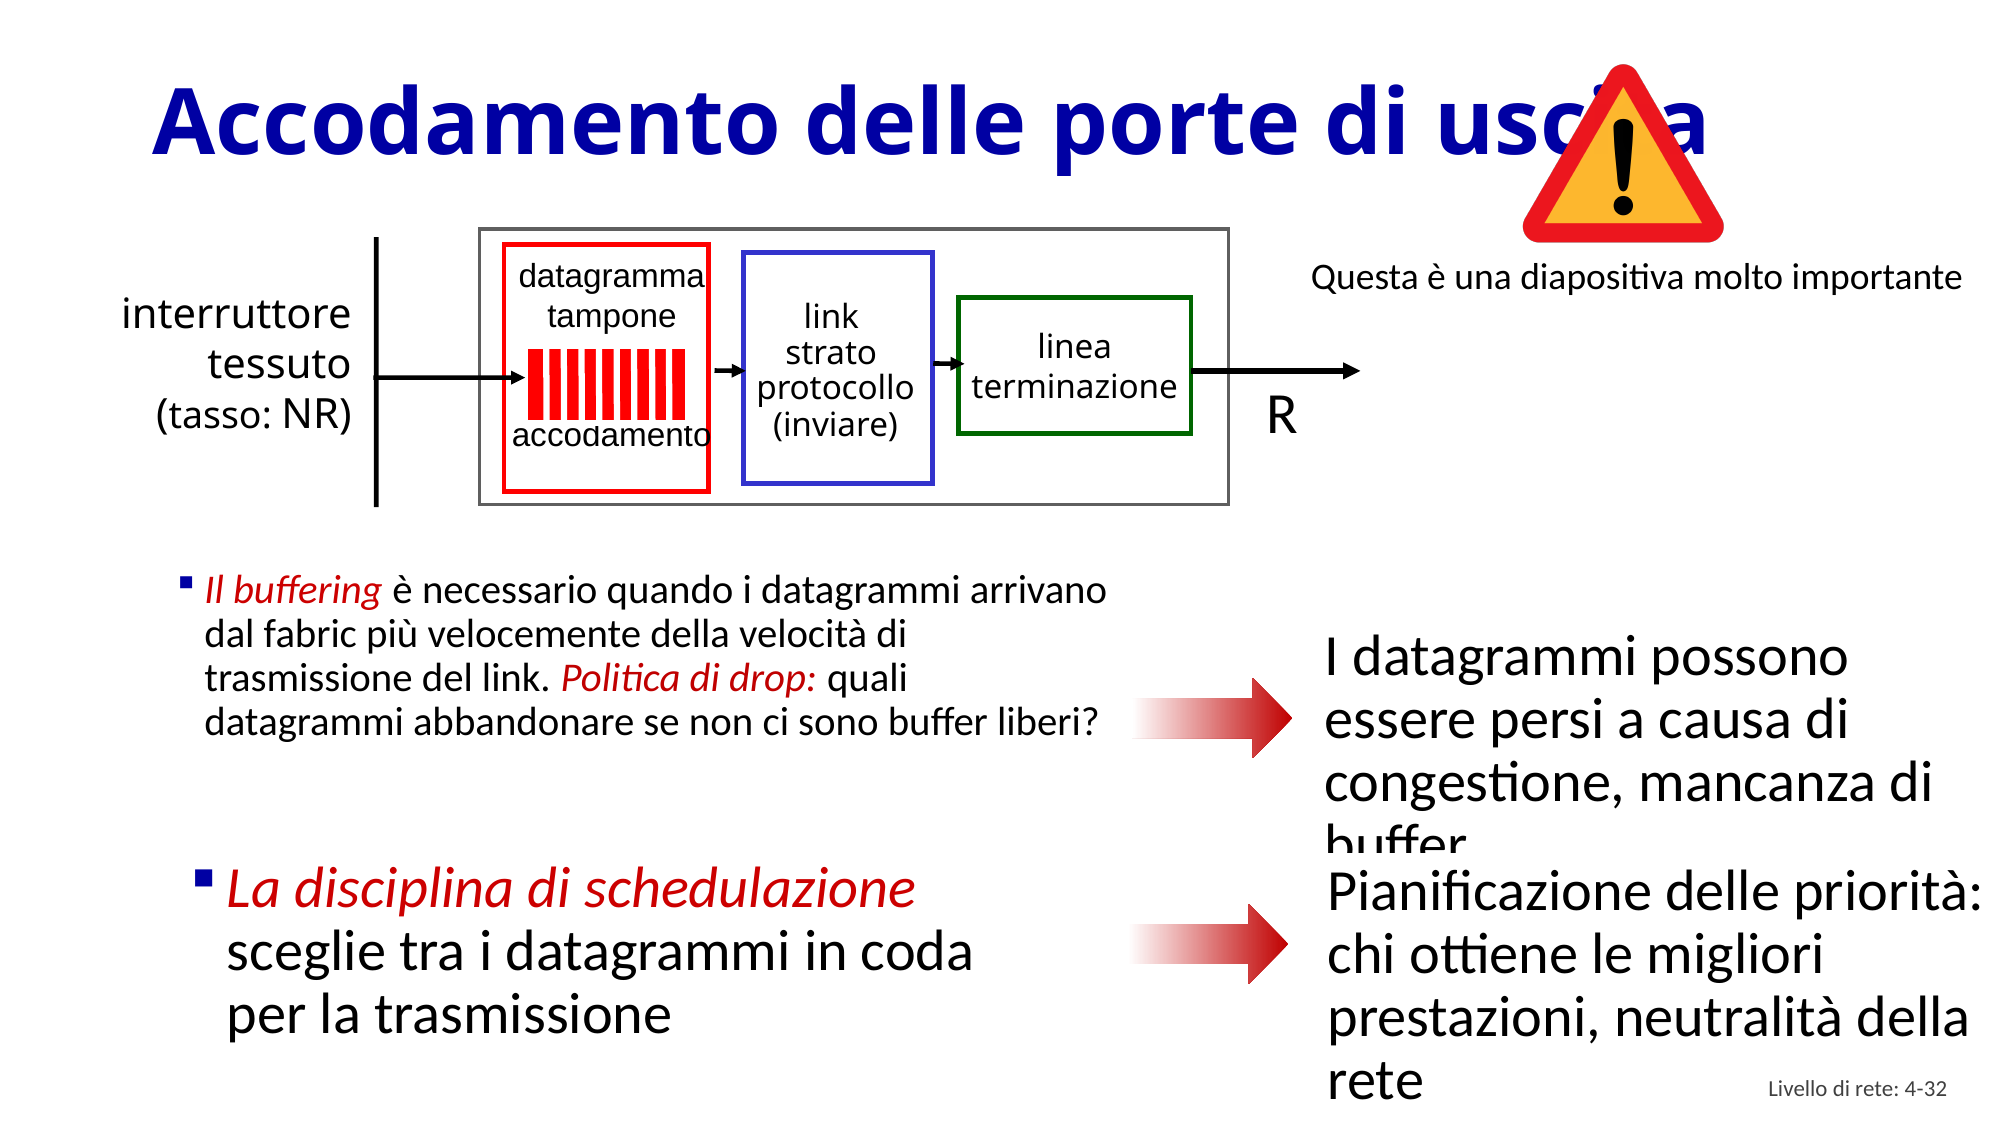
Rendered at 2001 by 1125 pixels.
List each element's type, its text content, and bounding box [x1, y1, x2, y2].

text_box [1393, 50, 1881, 306]
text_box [1131, 618, 1959, 825]
title Accodamento delle porte di uscita [137, 51, 1393, 198]
text_box Il buffering è necessario quando i datagrammi arrivano dal fabric più velocemente della velocità di trasmissione del link. Politica di drop: quali datagrammi abbandonare se non ci sono buffer liberi? [145, 560, 1127, 793]
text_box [1127, 853, 2000, 1060]
text_box La disciplina di schedulazione sceglie tra i datagrammi in coda per la trasmissione [153, 850, 996, 1062]
slide_number Livello di rete: 4- 31 [1512, 1060, 1963, 1117]
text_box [193, 229, 1361, 508]
